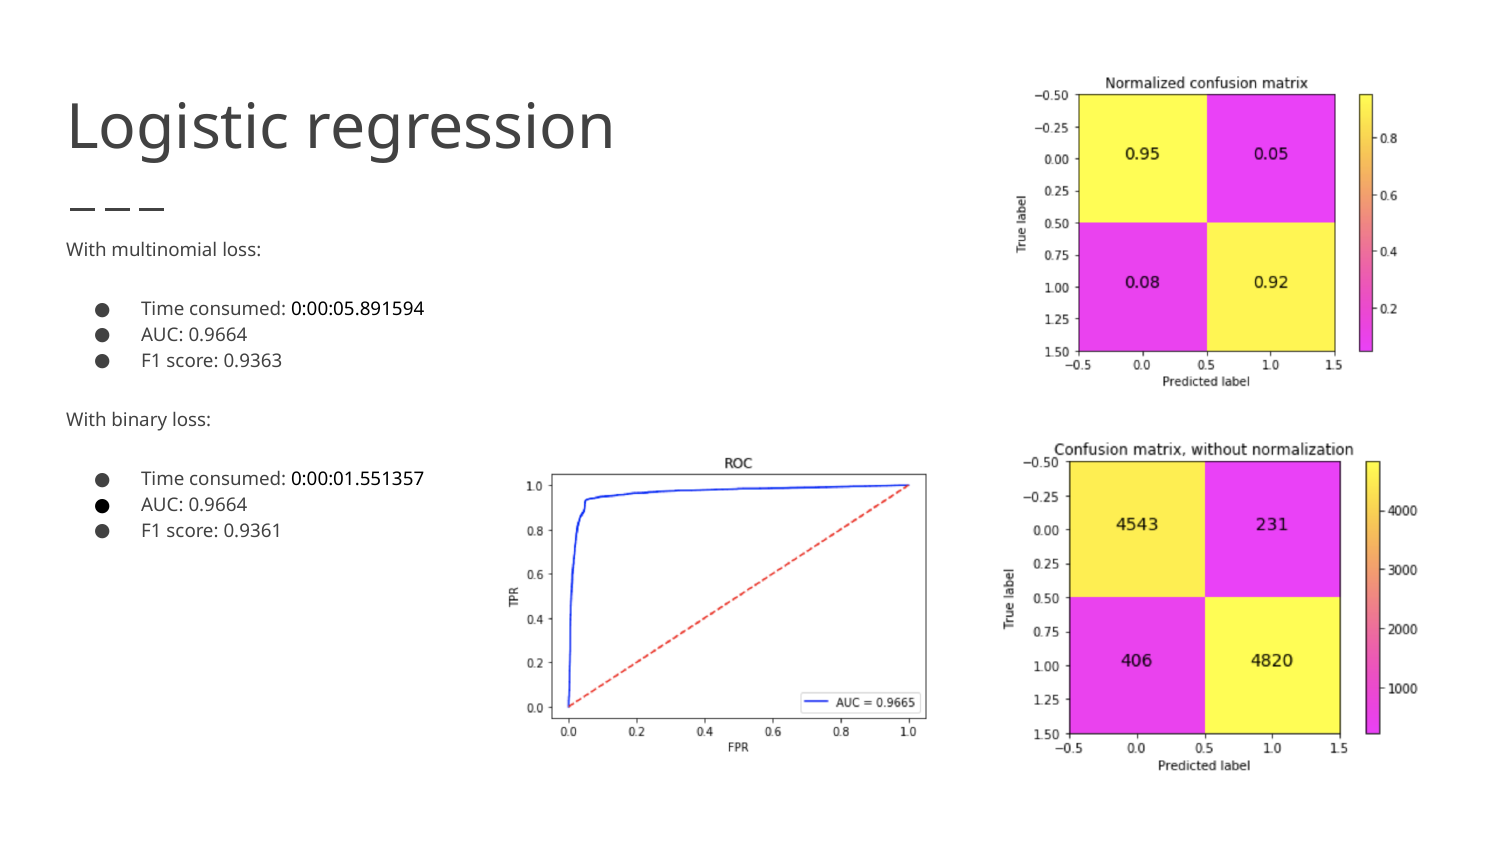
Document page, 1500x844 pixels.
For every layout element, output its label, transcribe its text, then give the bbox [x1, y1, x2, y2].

picture [490, 450, 971, 786]
list With multinomial loss: Time consumed: 0:00:05.891594 AUC: 0.9664 F1 score: 0.9363 With binary loss: Time consumed: 0:00:01.551357 AUC: 0.9664 F1 score: 0.9361 [51, 219, 1449, 728]
title Logistic regression [51, 55, 1449, 176]
picture [986, 431, 1432, 786]
picture [1002, 67, 1416, 404]
